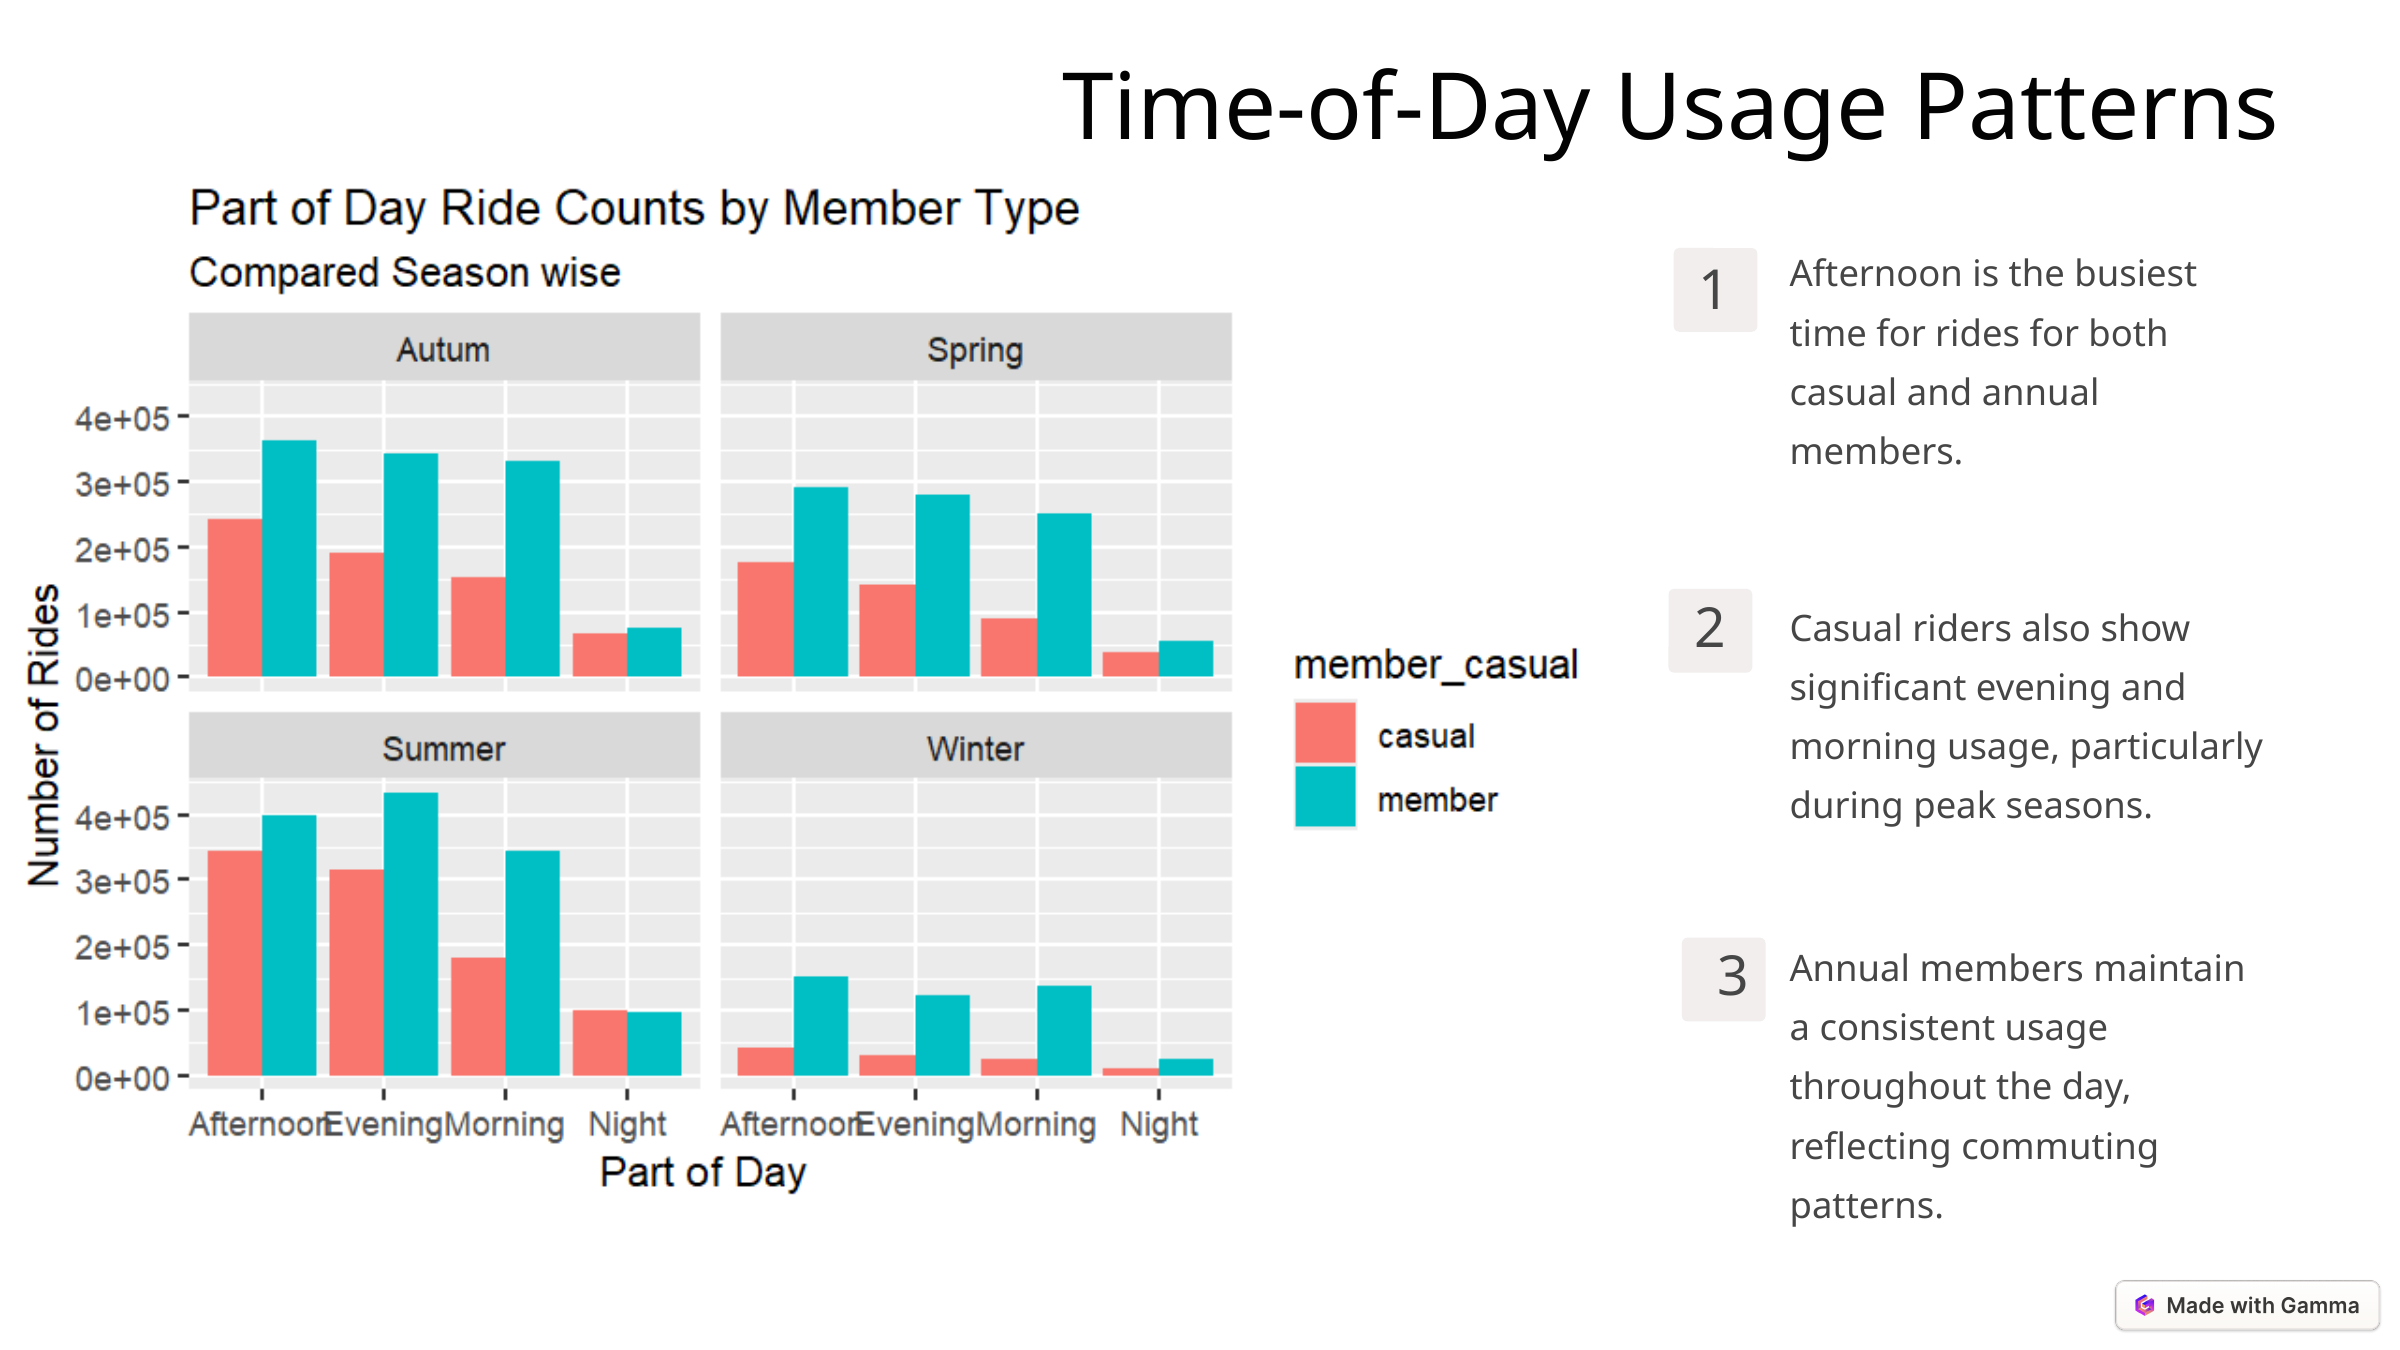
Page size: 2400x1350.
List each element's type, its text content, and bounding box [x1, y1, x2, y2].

text_box [1681, 937, 1766, 1022]
text_box [1673, 247, 1758, 332]
picture [2106, 1271, 2389, 1339]
picture [6, 167, 1620, 1213]
text_box Casual riders also show significant evening and morning usage, particularly during peak seasons. [1789, 588, 2270, 887]
text_box [1668, 588, 1753, 673]
text_box 1 [1704, 265, 1724, 322]
text_box 3 [1716, 951, 1750, 1008]
text_box 2 [1694, 602, 1727, 659]
text_box Afternoon is the busiest time for rides for both casual and annual members. [1789, 234, 2270, 473]
text_box Time-of-Day Usage Patterns [1062, 41, 2302, 275]
text_box Annual members maintain a consistent usage throughout the day, reflecting commuting patterns. [1789, 929, 2270, 1049]
